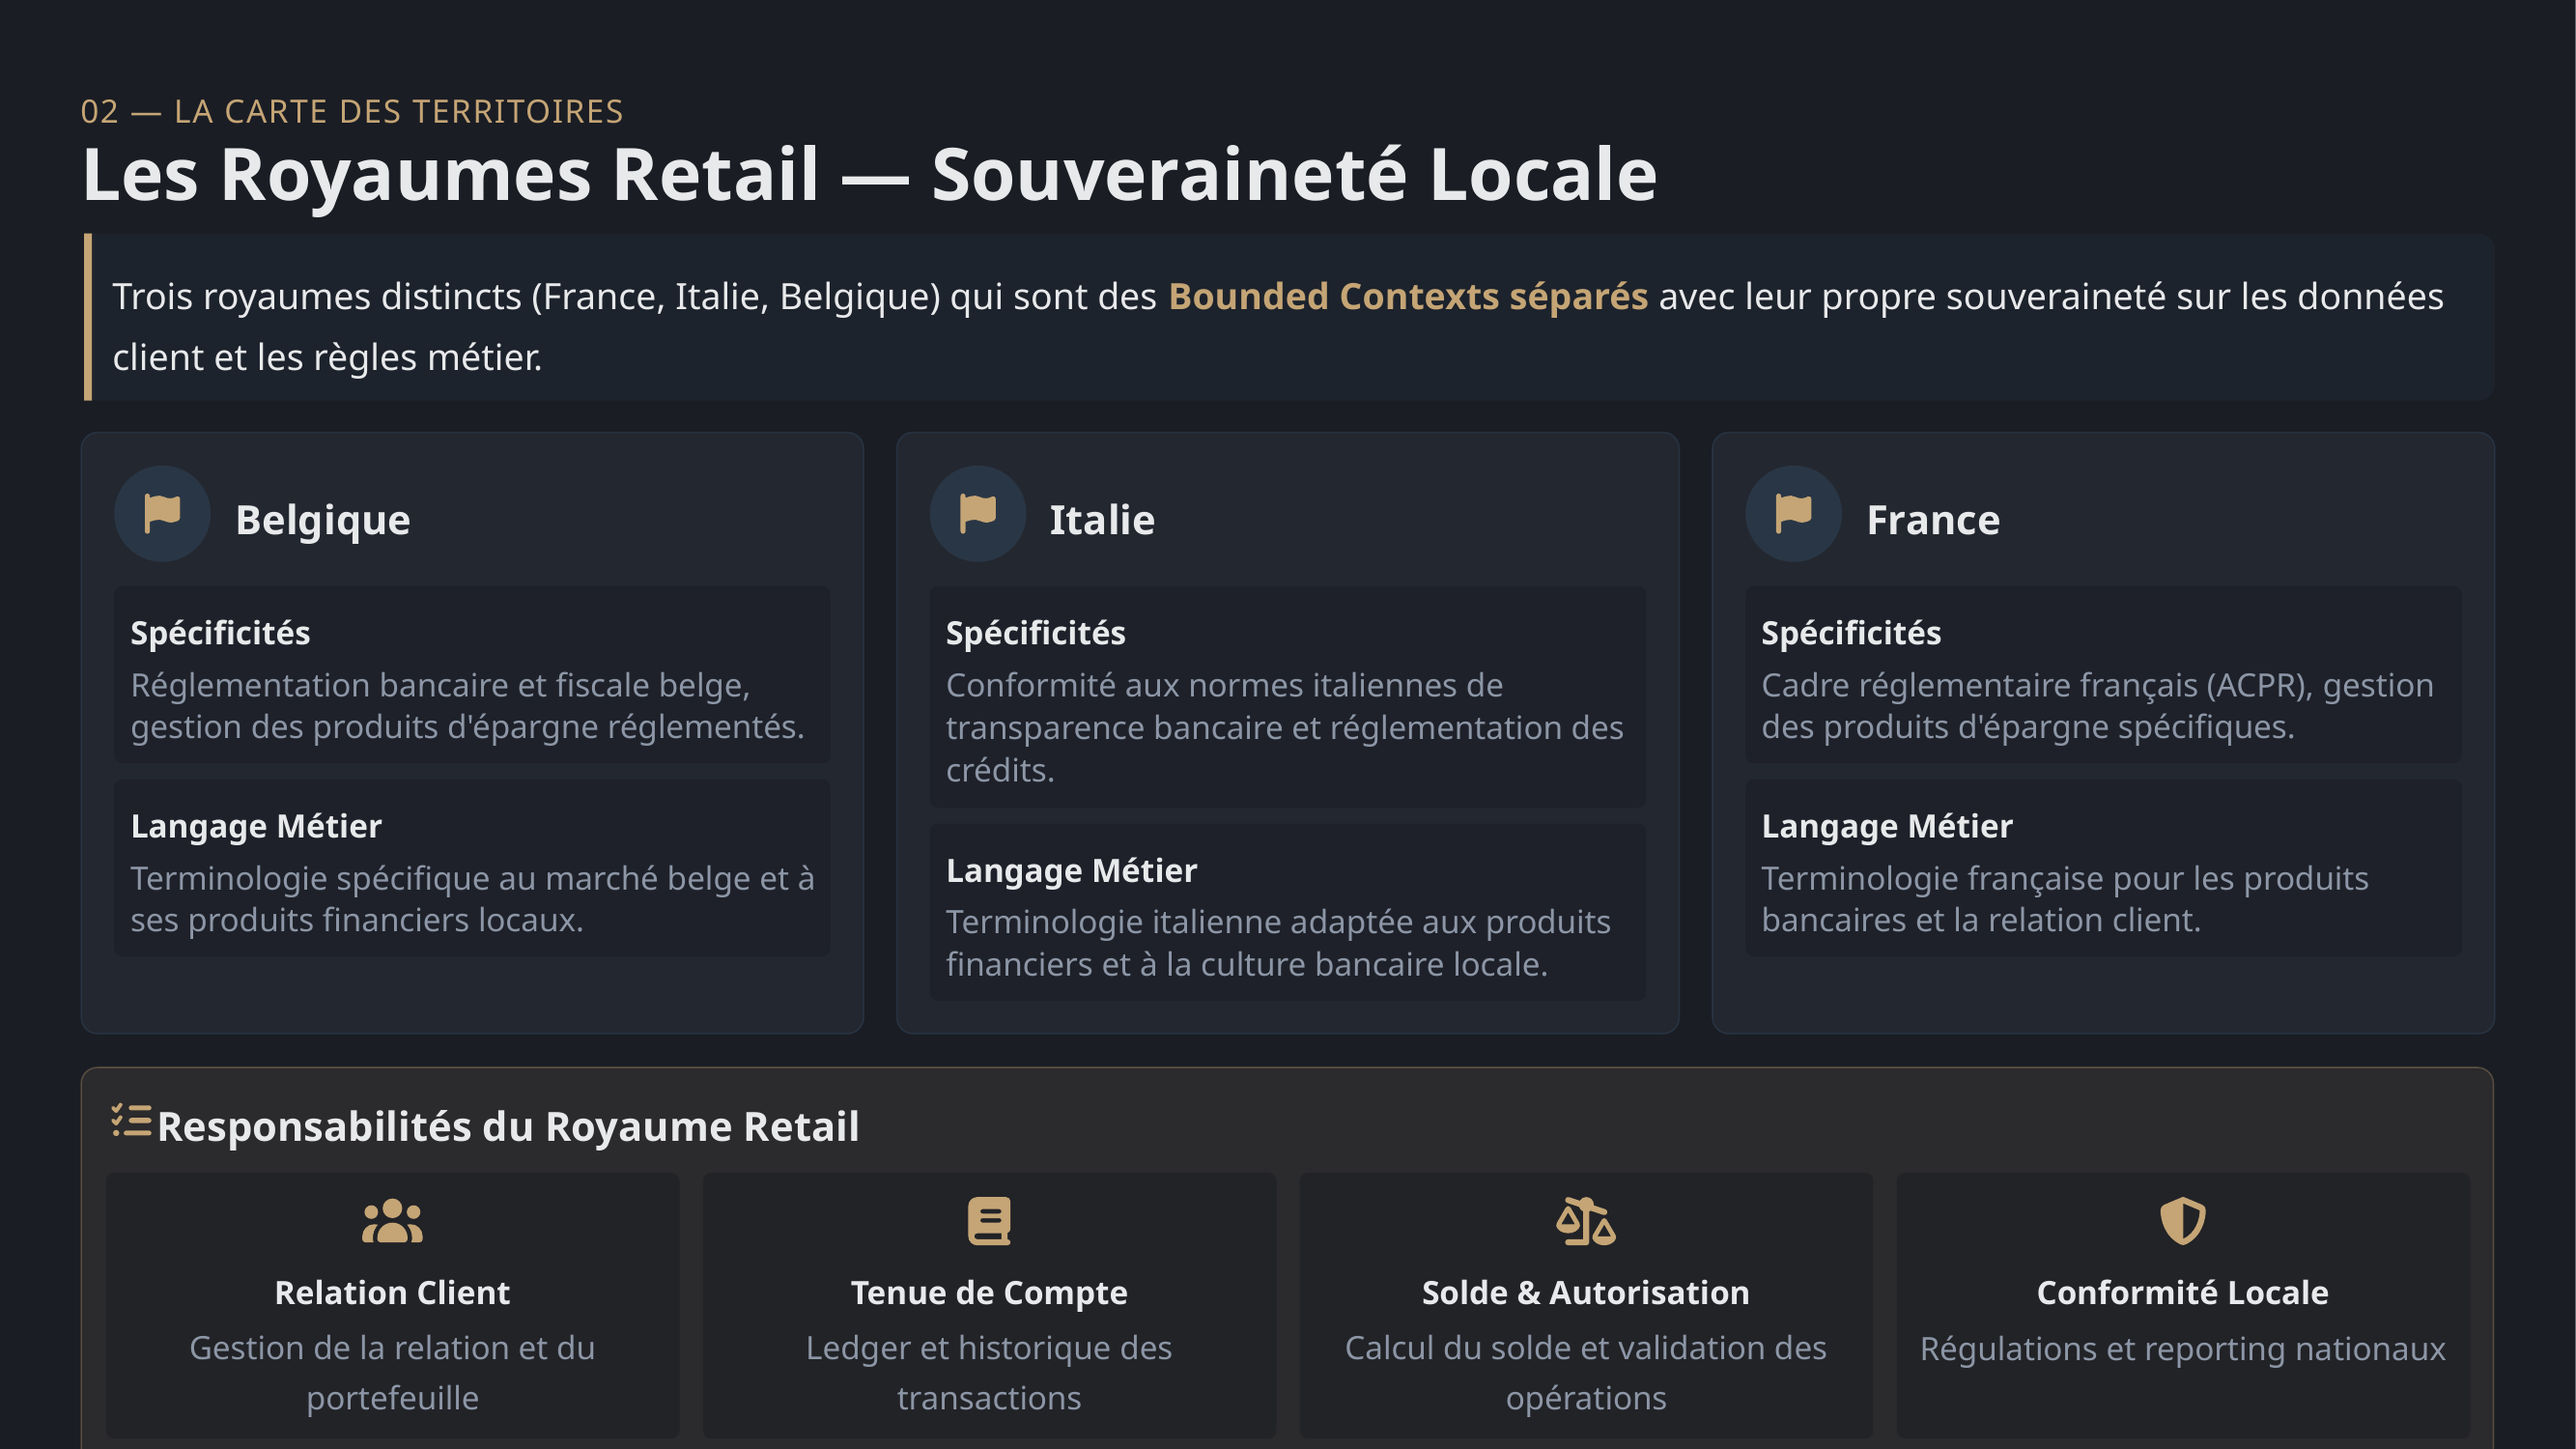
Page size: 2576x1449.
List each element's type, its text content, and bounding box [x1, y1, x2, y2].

text_box [1713, 432, 2495, 1035]
text_box Cadre réglementaire français (ACPR), gestion des produits d'épargne spécifiques. [1761, 658, 2462, 748]
text_box [1299, 1173, 1874, 1439]
text_box Gestion de la relation et du portefeuille [122, 1318, 664, 1415]
text_box Spécificités [1761, 602, 2462, 651]
text_box France [1866, 485, 2027, 542]
text_box [407, 1224, 423, 1243]
text_box Spécificités [946, 602, 1647, 651]
text_box [1745, 465, 1843, 562]
text_box [364, 1205, 379, 1219]
text_box Terminologie française pour les produits bancaires et la relation client. [1761, 851, 2462, 941]
text_box Relation Client [122, 1261, 664, 1310]
text_box 02 — LA CARTE DES TERRITOIRES [80, 80, 2511, 129]
text_box Conformité Locale [1912, 1261, 2454, 1310]
text_box [2160, 1197, 2206, 1245]
text_box [407, 1205, 421, 1219]
text_box [702, 1173, 1277, 1439]
text_box [145, 493, 181, 534]
text_box [84, 233, 93, 401]
text_box [81, 1067, 2494, 1449]
text_box [128, 1105, 152, 1111]
text_box [124, 1130, 152, 1136]
text_box Les Royaumes Retail — Souveraineté Locale [80, 136, 2532, 217]
text_box [382, 1198, 403, 1219]
text_box [377, 1222, 408, 1243]
text_box [1896, 1173, 2471, 1439]
text_box [105, 1173, 680, 1439]
text_box Terminologie italienne adaptée aux produits financiers et à la culture bancaire locale. [946, 895, 1647, 985]
text_box [111, 1102, 123, 1114]
text_box Conformité aux normes italiennes de transparence bancaire et réglementation des crédits. [946, 658, 1647, 792]
text_box [128, 1118, 152, 1123]
text_box Terminologie spécifique au marché belge et à ses produits financiers locaux. [129, 851, 831, 941]
text_box [929, 823, 1647, 1001]
text_box [1556, 1206, 1580, 1234]
text_box Ledger et historique des transactions [719, 1318, 1260, 1415]
text_box [929, 585, 1647, 808]
text_box Langage Métier [129, 795, 831, 844]
text_box [362, 1224, 379, 1243]
text_box [113, 1129, 120, 1137]
text_box Responsabilités du Royaume Retail [156, 1092, 2489, 1150]
text_box [1745, 779, 2462, 957]
text_box Spécificités [129, 602, 831, 651]
text_box Trois royaumes distincts (France, Italie, Belgique) qui sont des Bounded Contexts séparés avec leur propre souveraineté sur les données client et les règles métier. [112, 257, 2489, 377]
text_box [1565, 1197, 1607, 1246]
text_box [960, 493, 996, 534]
text_box [896, 432, 1680, 1035]
text_box [114, 779, 831, 957]
text_box [968, 1197, 1011, 1246]
text_box [1745, 585, 2462, 764]
text_box [81, 432, 864, 1035]
text_box [114, 585, 831, 764]
text_box Langage Métier [1761, 795, 2462, 844]
text_box [1775, 493, 1812, 534]
text_box Italie [1050, 485, 1179, 542]
text_box Régulations et reporting nationaux [1912, 1318, 2454, 1367]
text_box [1592, 1218, 1617, 1246]
text_box [929, 465, 1027, 562]
text_box Belgique [235, 485, 433, 542]
text_box [111, 1115, 123, 1126]
text_box [114, 465, 212, 562]
text_box Langage Métier [946, 839, 1647, 889]
text_box Tenue de Compte [719, 1261, 1260, 1310]
text_box Calcul du solde et validation des opérations [1316, 1318, 1857, 1415]
text_box Solde & Autorisation [1316, 1261, 1857, 1310]
text_box Réglementation bancaire et fiscale belge, gestion des produits d'épargne réglementés. [129, 658, 831, 748]
text_box [93, 233, 2495, 401]
